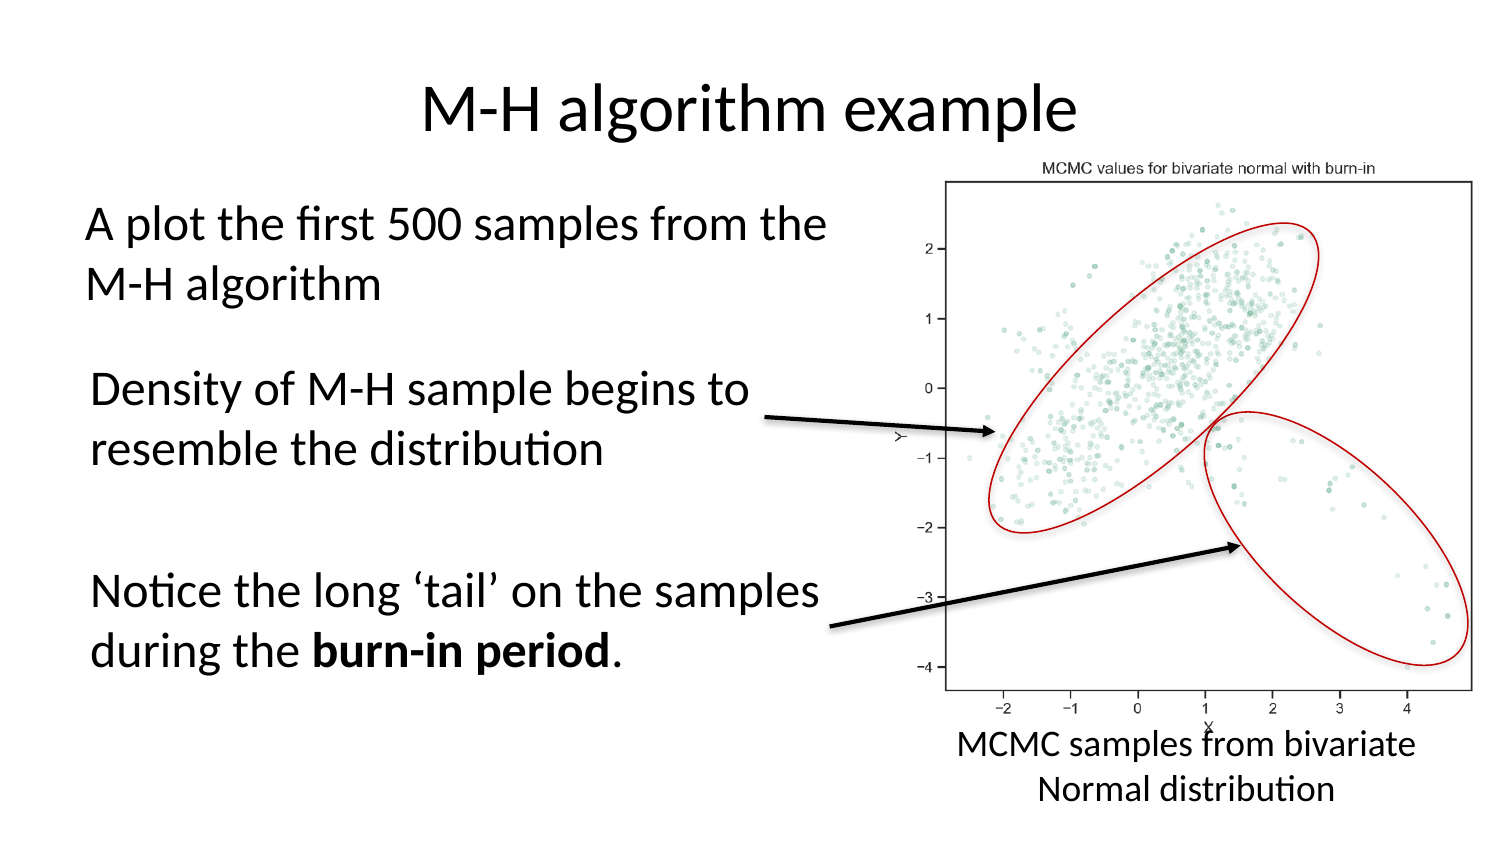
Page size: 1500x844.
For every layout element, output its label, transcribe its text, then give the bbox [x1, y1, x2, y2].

text_box MCMC samples from bivariate Normal distribution [905, 744, 1468, 796]
picture [883, 158, 1480, 736]
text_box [829, 545, 1241, 627]
text_box Density of M-H sample begins to resemble the distribution [74, 348, 878, 499]
list Notice the long ‘tail’ on the samples during the burn-in period. [75, 550, 878, 701]
list A plot the first 500 samples from the M-H algorithm [70, 182, 878, 323]
title M-H algorithm example [75, 33, 1425, 175]
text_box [764, 416, 996, 433]
